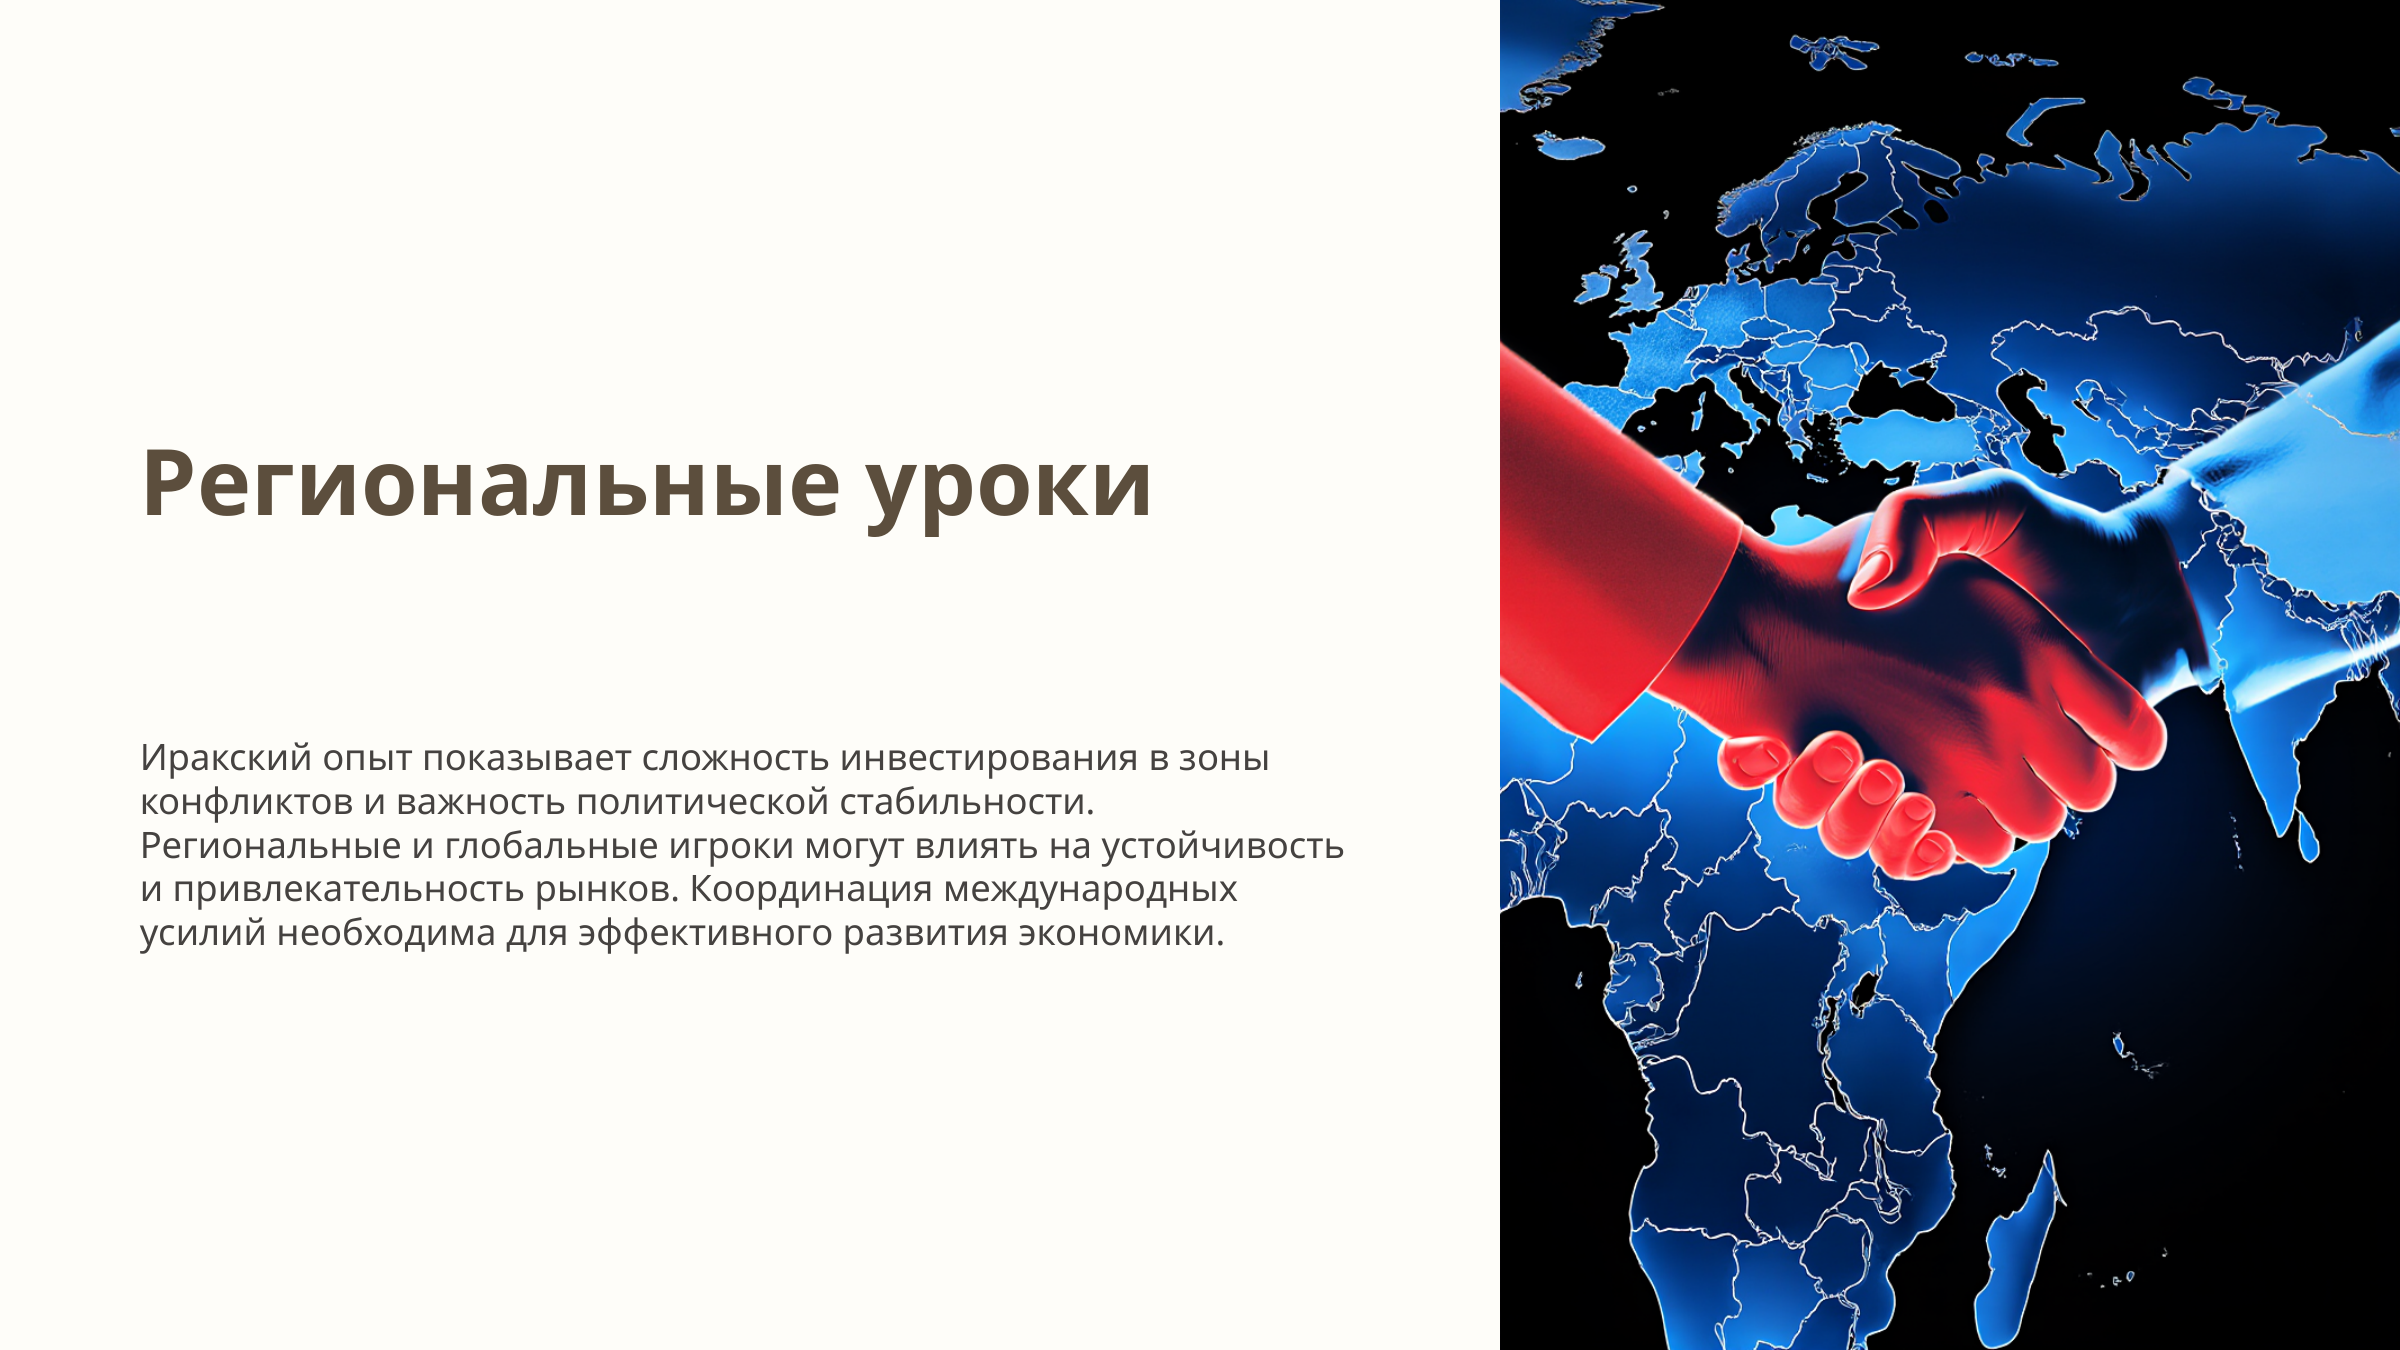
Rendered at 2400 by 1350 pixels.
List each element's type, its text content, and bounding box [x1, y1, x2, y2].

text_box Региональные уроки [125, 416, 1363, 542]
text_box Иракский опыт показывает сложность инвестирования в зоны конфликтов и важность политической стабильности. Региональные и глобальные игроки могут влиять на устойчивость и привлекательность рынков. Координация международных усилий необходима для эффективного развития экономики. [125, 727, 1363, 961]
picture [1499, 0, 2400, 1350]
